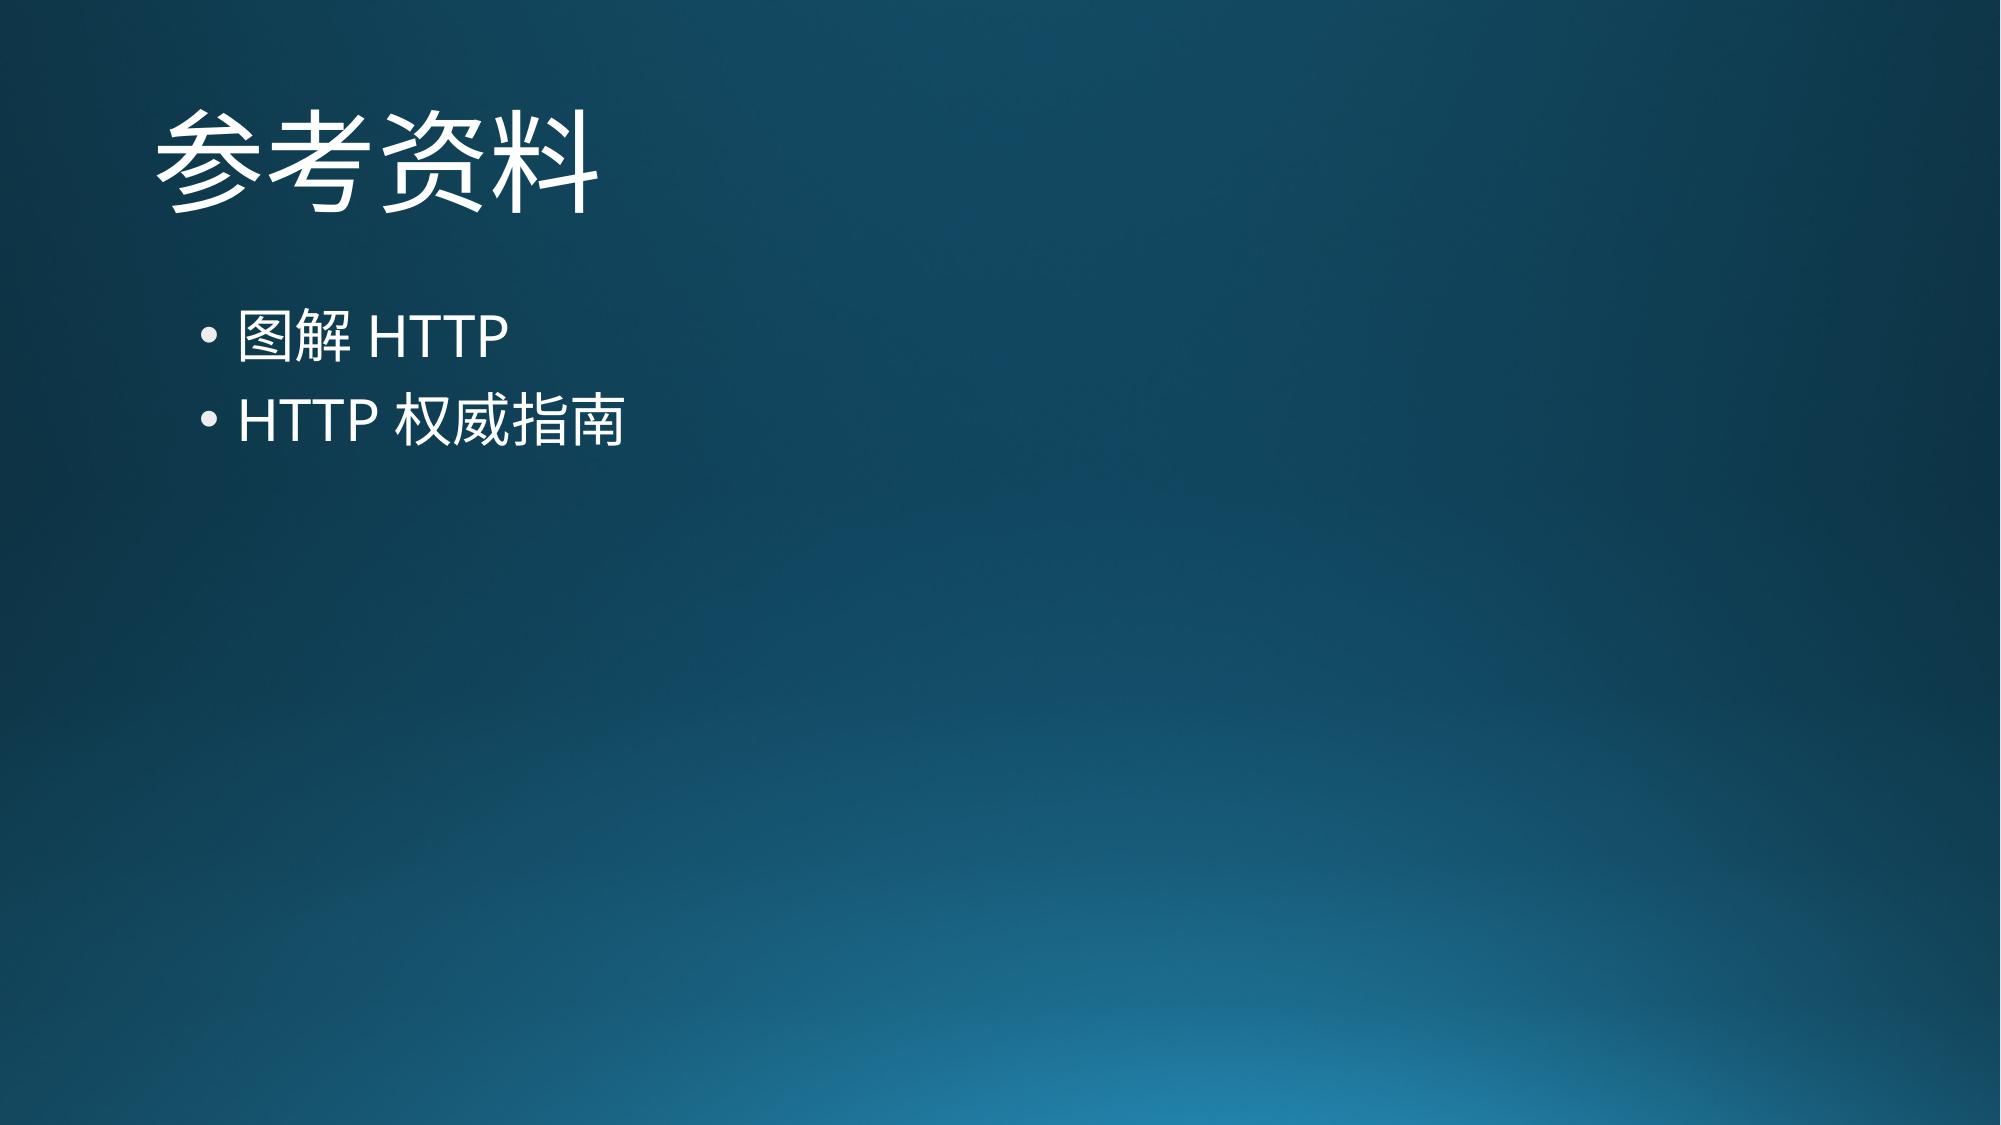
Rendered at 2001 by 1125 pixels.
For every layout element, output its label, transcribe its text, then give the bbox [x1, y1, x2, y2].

list 图解HTTP HTTP权威指南 [183, 299, 1863, 1014]
picture [0, 0, 2001, 1125]
title 参考资料 [137, 59, 1863, 278]
